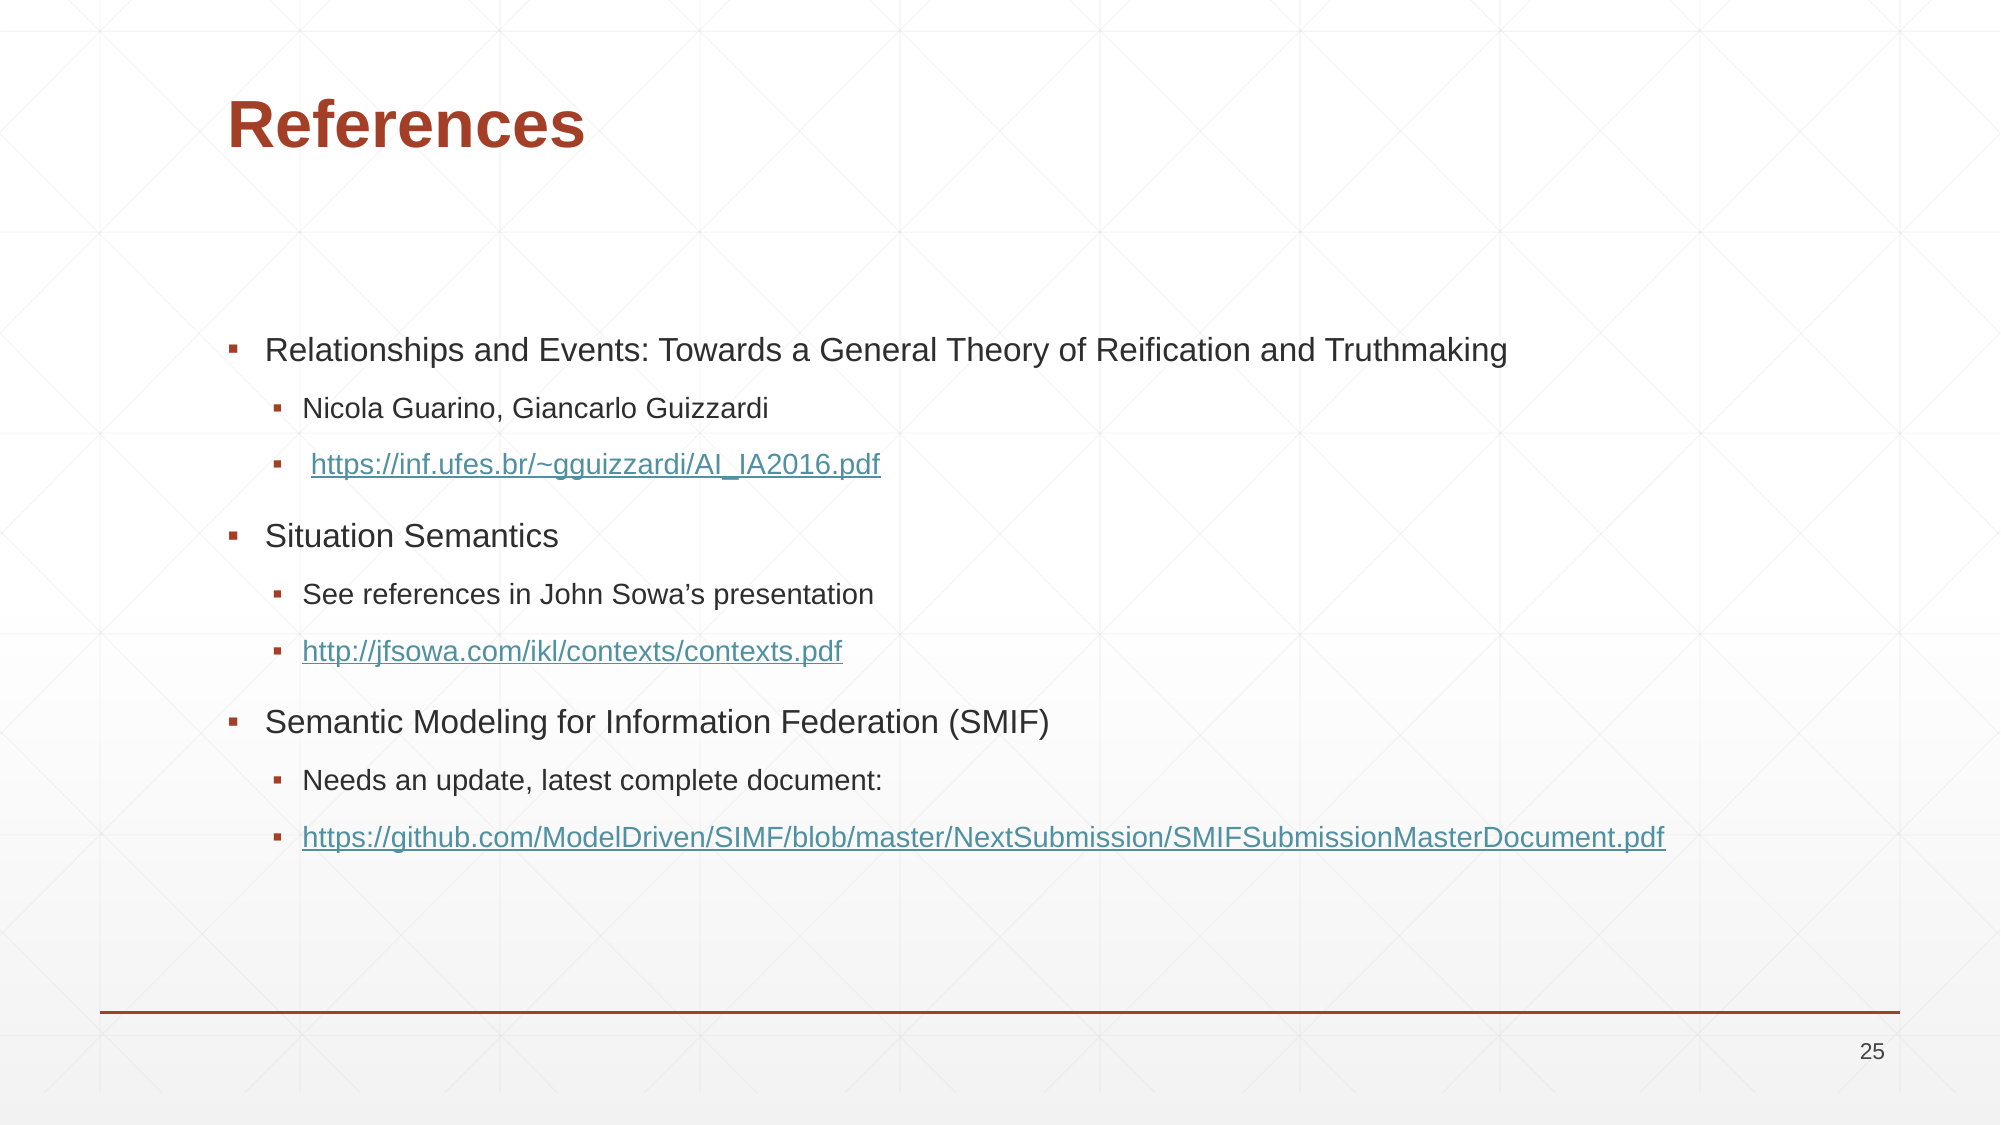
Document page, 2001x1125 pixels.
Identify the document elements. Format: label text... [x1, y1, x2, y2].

title References [212, 82, 1788, 271]
list Relationships and Events: Towards a General Theory of Reification and Truthmaking Nicola Guarino, Giancarlo Guizzardi https://inf.ufes.br/~gguizzardi/AI_IA2016.pdf Situation Semantics See references in John Sowa’s presentation http://jfsowa.com/ikl/contexts/contexts.pdf Semantic Modeling for Information Federation (SMIF) Needs an update, latest complete document: https://github.com/ModelDriven/SIMF/blob/master/NextSubmission/SMIFSubmissionMasterDocument.pdf [212, 324, 1788, 950]
slide_number 25 [1749, 1031, 1901, 1069]
